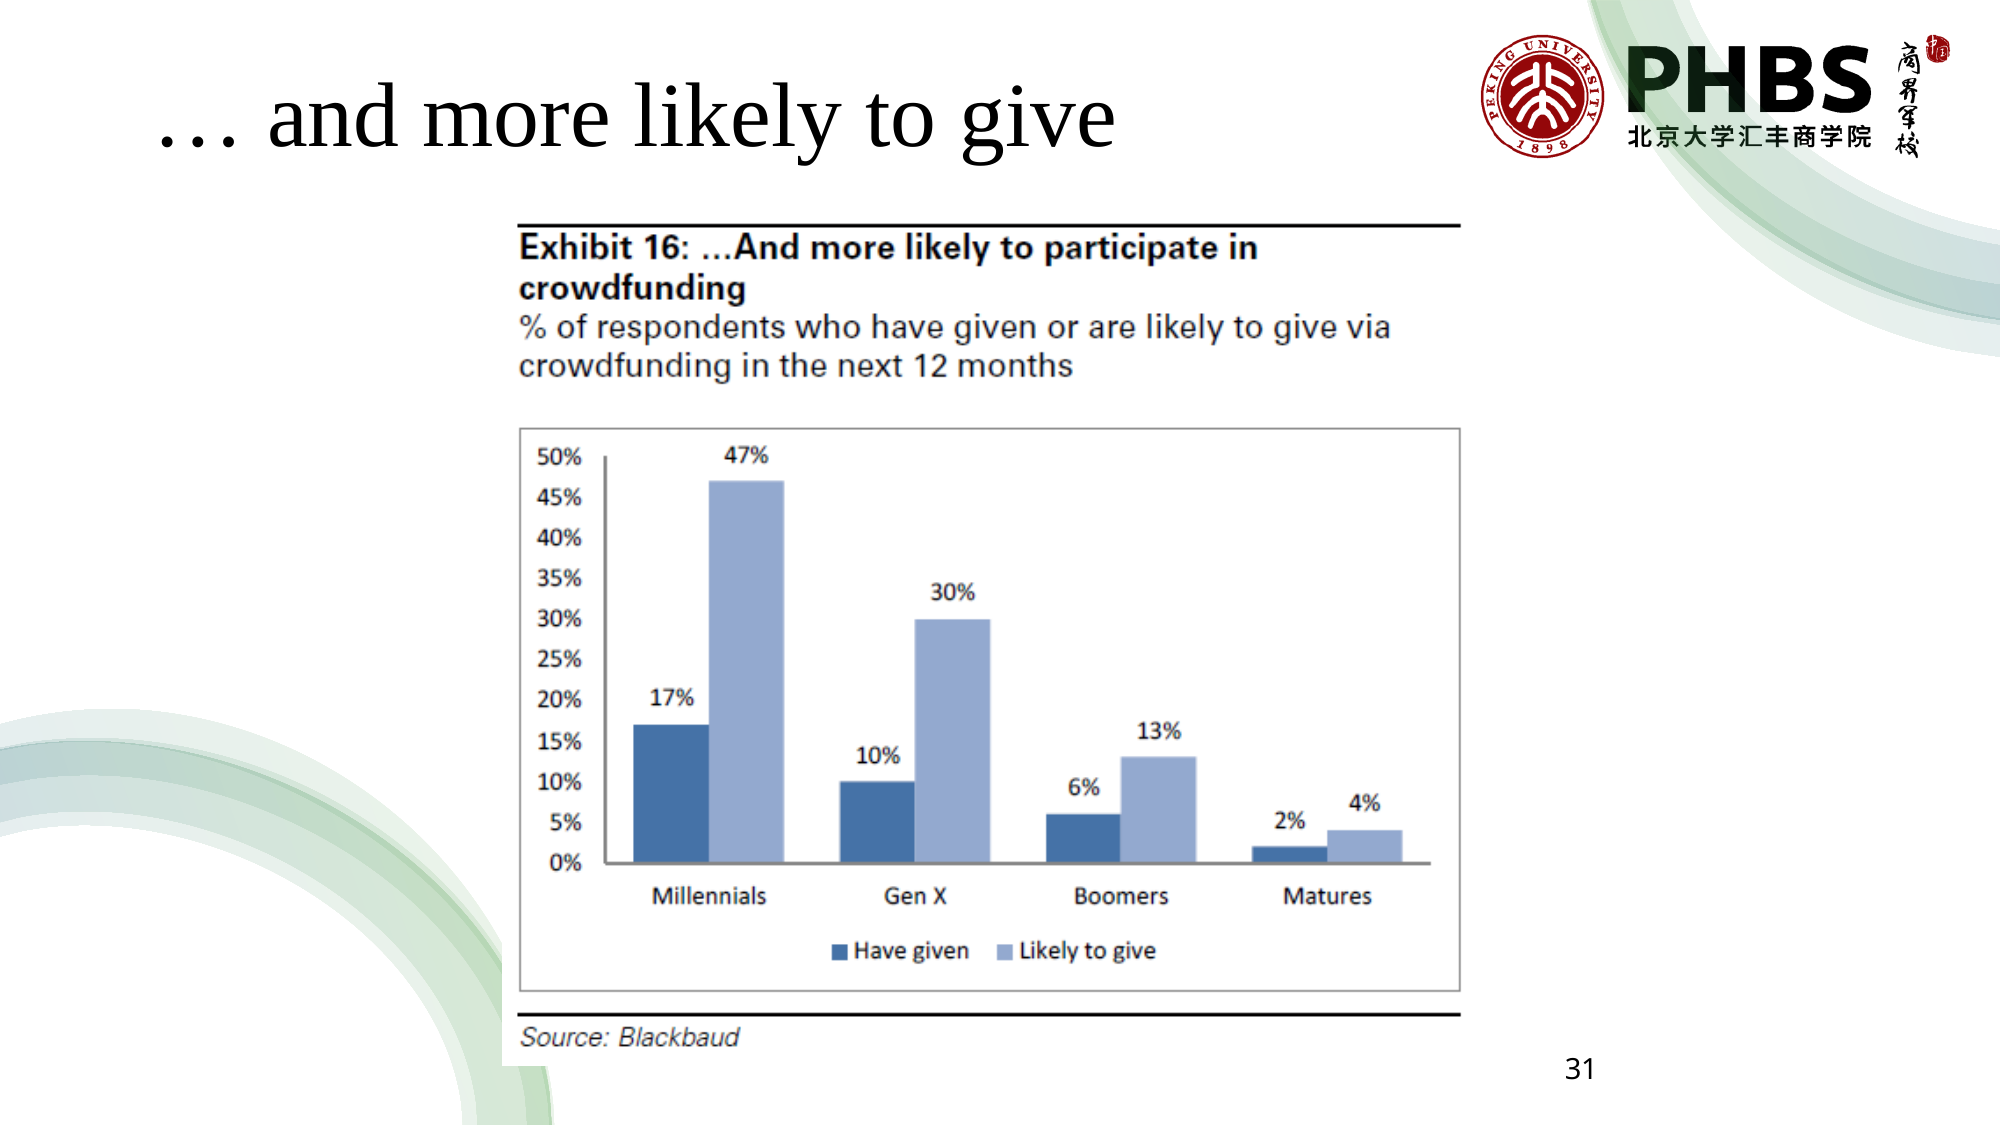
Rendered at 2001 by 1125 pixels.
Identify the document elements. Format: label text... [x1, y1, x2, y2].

title … and more likely to give [137, 59, 1863, 278]
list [502, 211, 1498, 1066]
slide_number 31 [1550, 1042, 2000, 1103]
picture [1458, 0, 1609, 59]
picture [1625, 0, 2000, 185]
